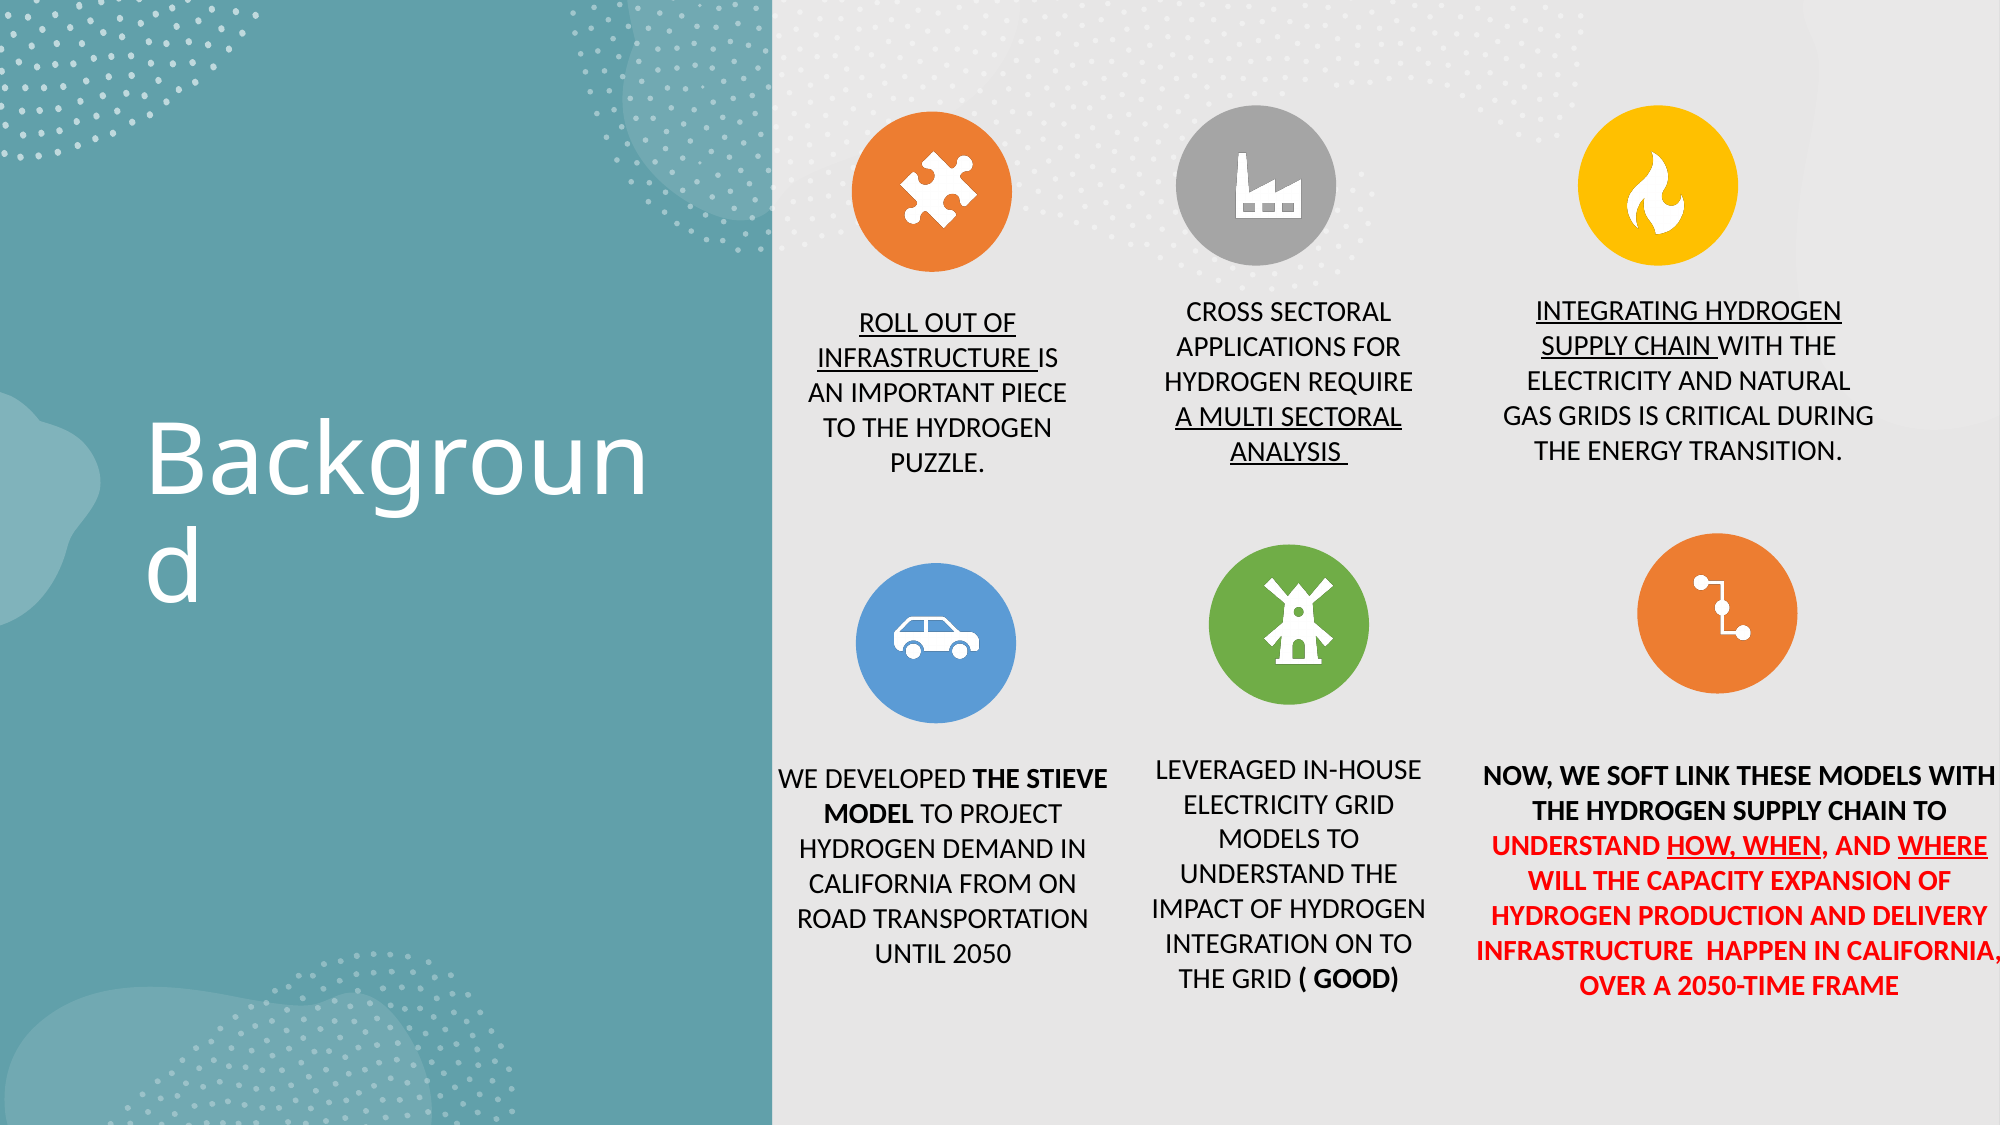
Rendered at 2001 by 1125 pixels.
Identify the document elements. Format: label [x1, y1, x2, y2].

text_box [0, 0, 2000, 1125]
